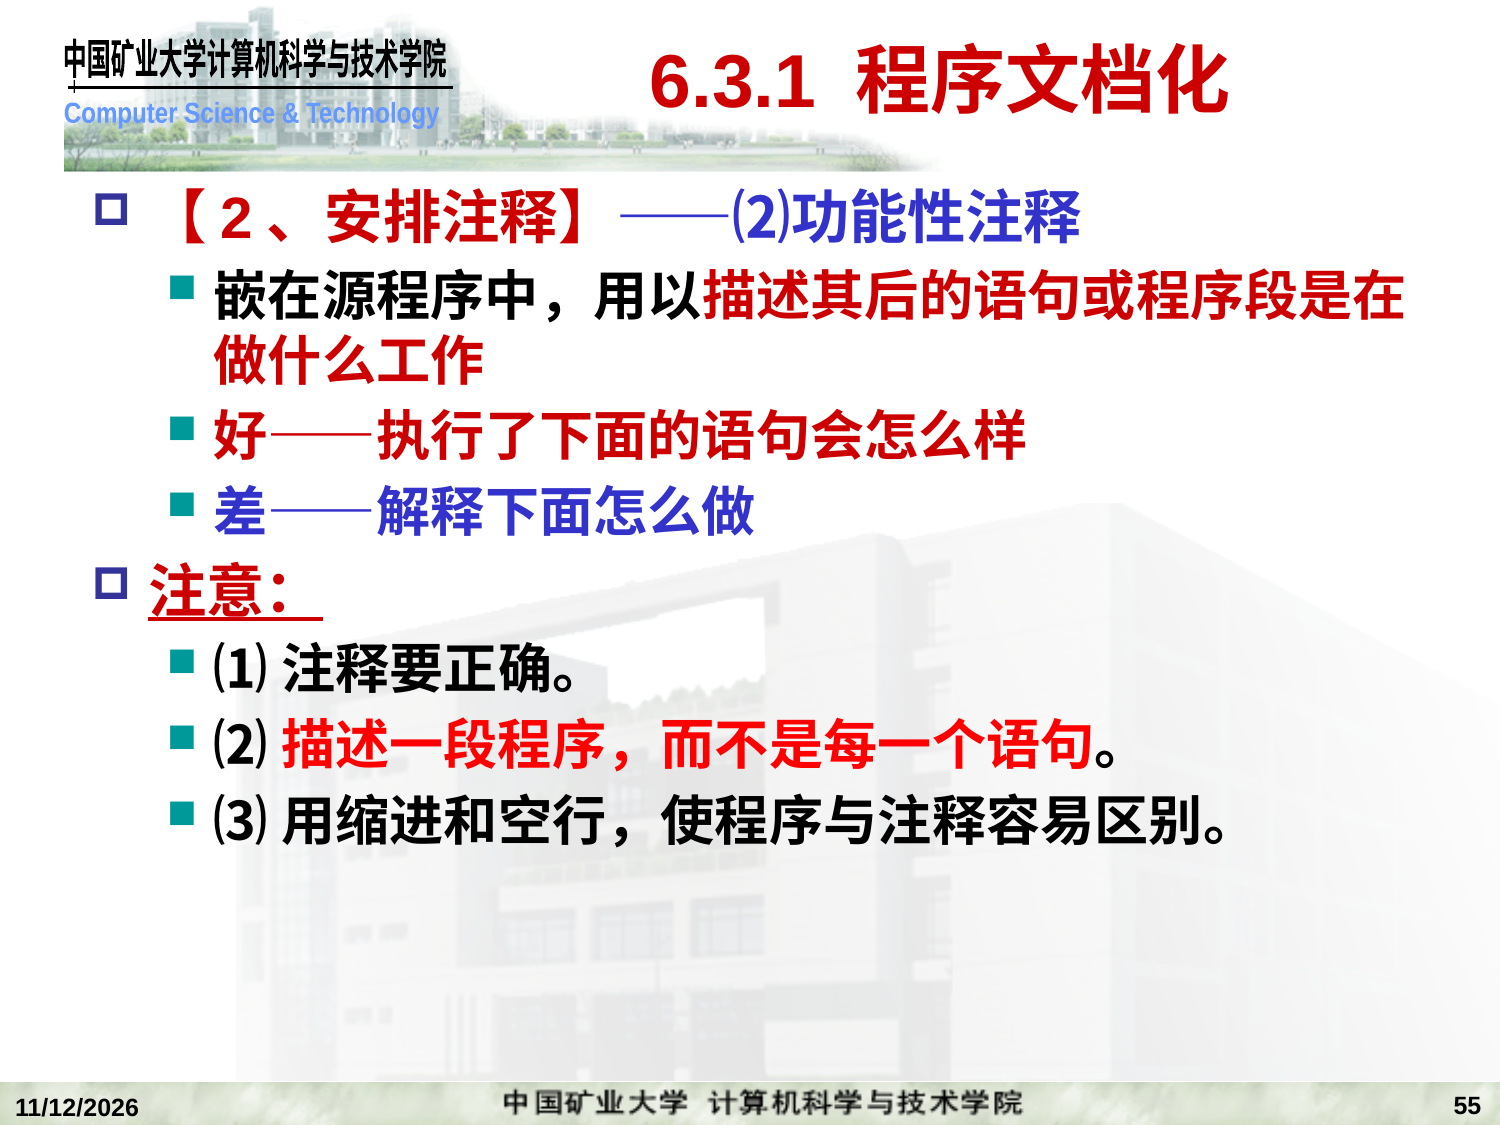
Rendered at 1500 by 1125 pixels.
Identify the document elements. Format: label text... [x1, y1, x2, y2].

picture [64, 0, 954, 175]
picture [68, 51, 73, 59]
picture [0, 1082, 1364, 1125]
slide_number 55 [1364, 1082, 1500, 1125]
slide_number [0, 1083, 313, 1125]
list 【2、安排注释】——⑵功能性注释 嵌在源程序中，用以描述其后的语句或程序段是在做什么工作 好——执行了下面的语句会怎么样 差——解释下面怎么做 注意： ⑴注释要正确。 ⑵描述一段程序，而不是每一个语句。 ⑶用缩进和空行，使程序与注释容易区别。 [76, 172, 1428, 1006]
title 6.3.1 程序文档化 [478, 14, 1402, 141]
